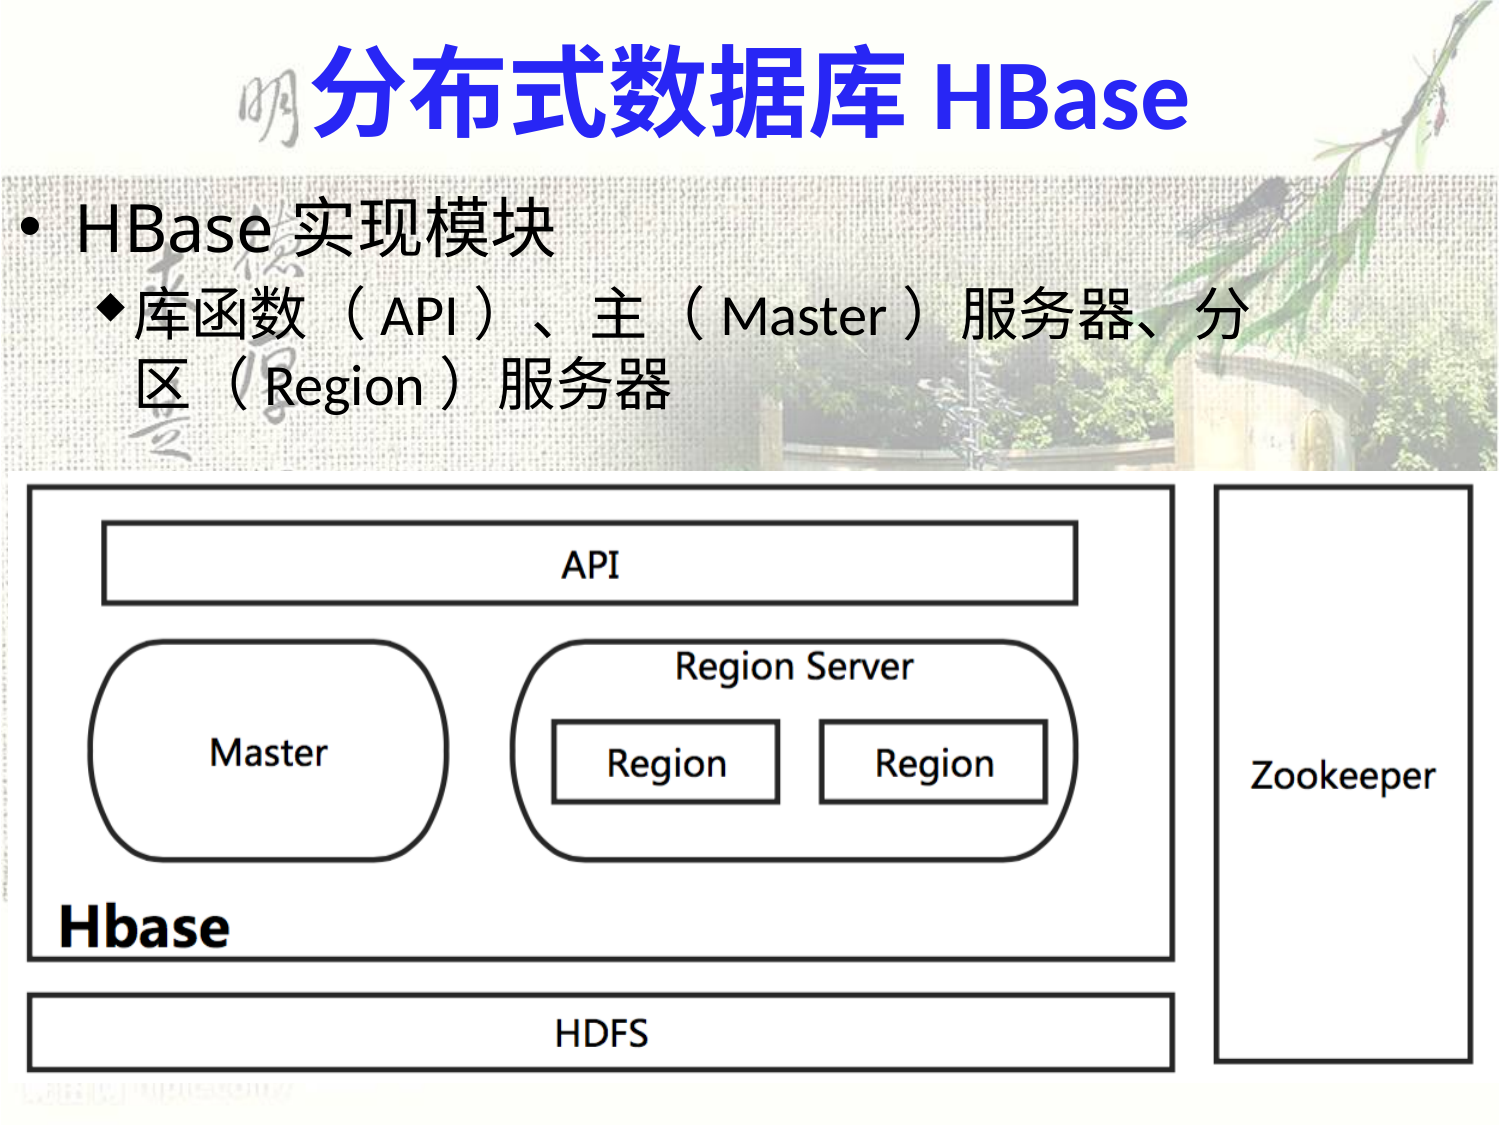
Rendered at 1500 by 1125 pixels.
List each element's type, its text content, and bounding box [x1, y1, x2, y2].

list HBase实现模块 库函数（API）、主（Master）服务器、分区（Region）服务器 [3, 178, 1282, 421]
picture [1, 183, 1500, 1125]
title 分布式数据库HBase [0, 0, 1500, 183]
